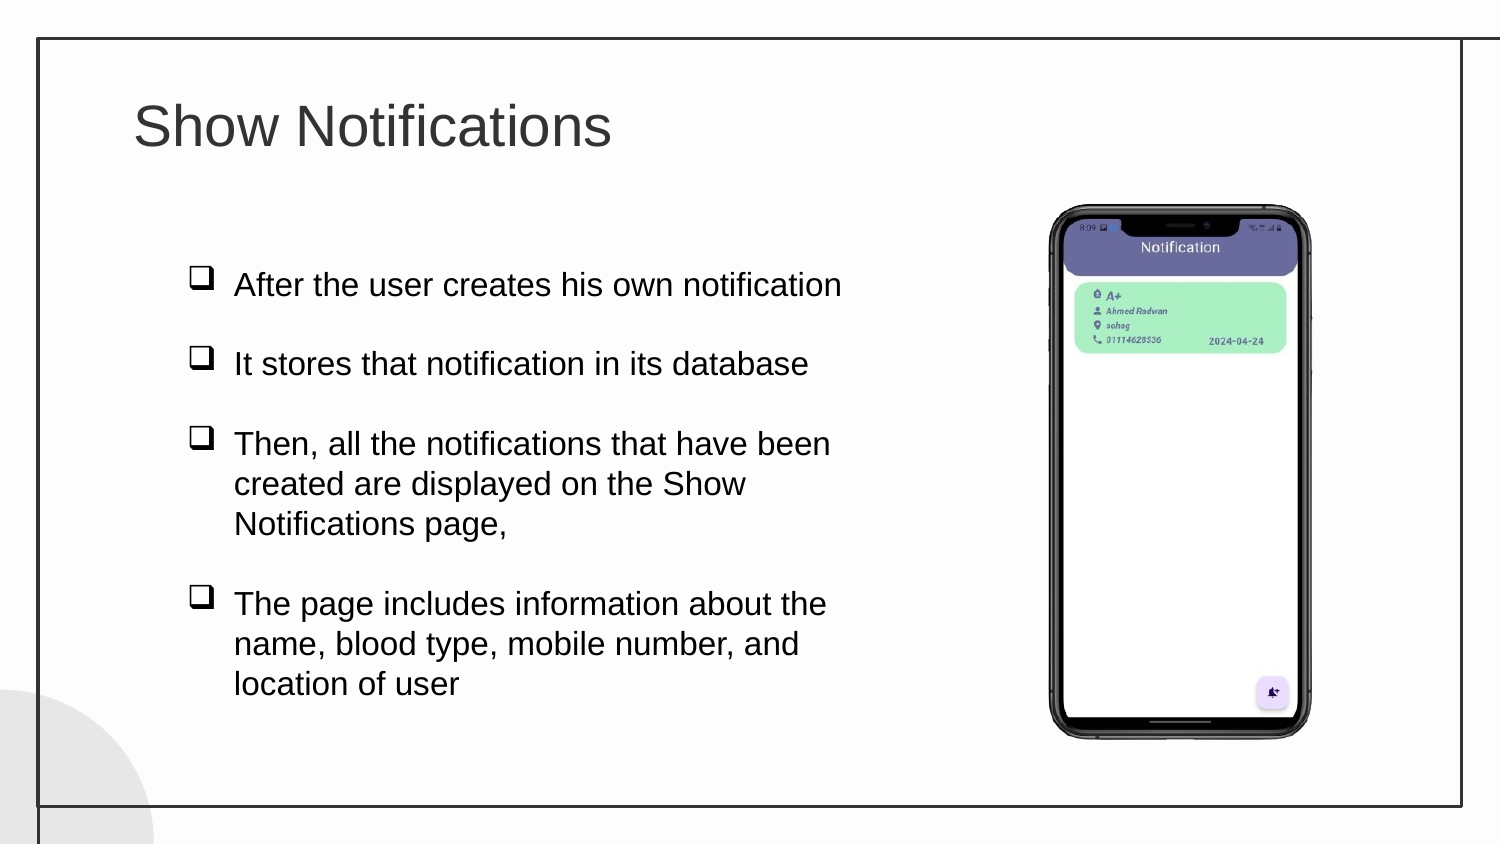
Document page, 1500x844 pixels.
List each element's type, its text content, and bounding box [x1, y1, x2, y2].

picture [1032, 204, 1328, 844]
text_box After the user creates his own notification It stores that notification in its database Then, all the notifications that have been created are displayed on the Show Notifications page, The page includes information about the name, blood type, mobile number, and location of user [172, 255, 864, 710]
title Show Notifications [118, 72, 1384, 167]
